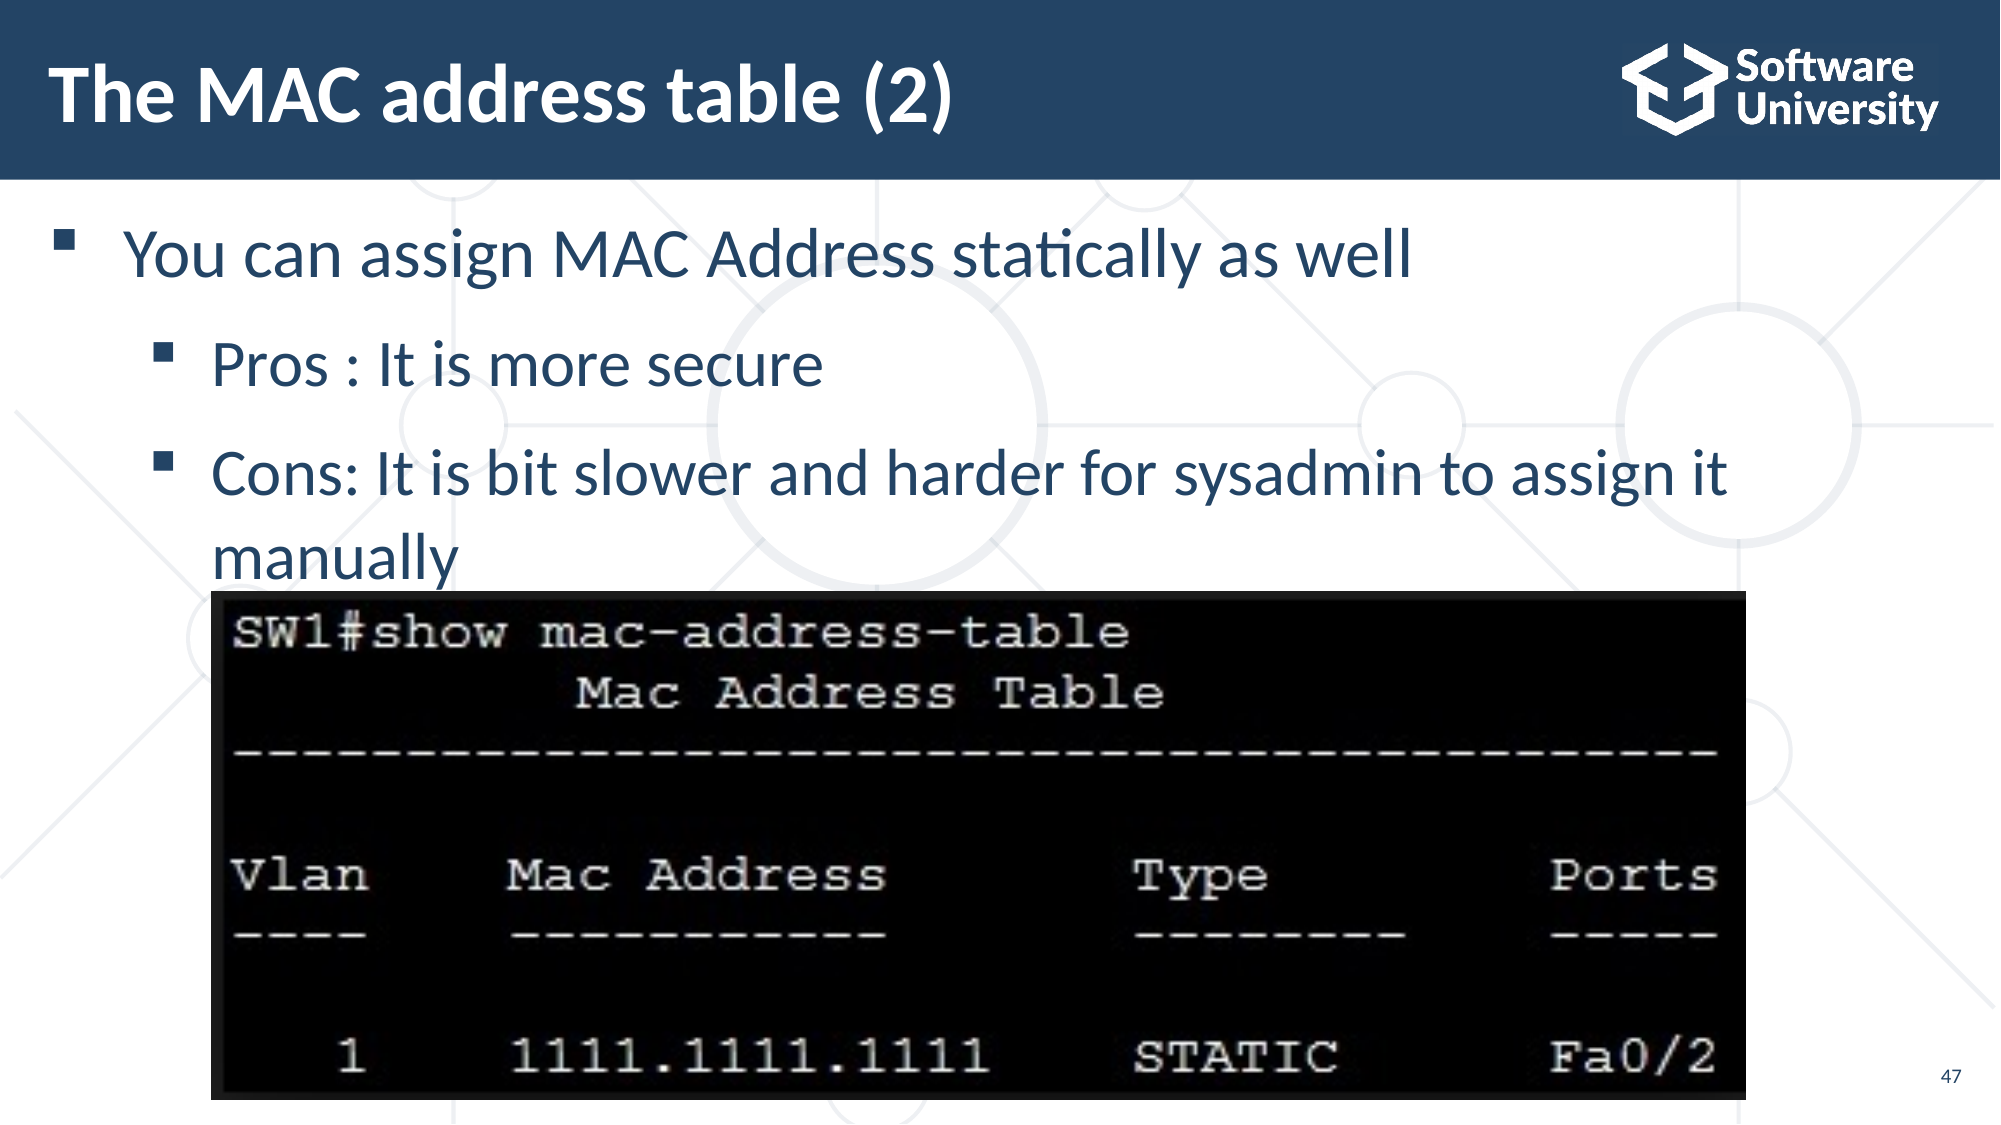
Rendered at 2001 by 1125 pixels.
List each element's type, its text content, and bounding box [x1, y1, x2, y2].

list You can assign MAC Address statically as well Pros : It is more secure Cons: It is bit slower and harder for sysadmin to assign it manually [31, 196, 1970, 1109]
picture [211, 591, 1746, 1101]
title The MAC address table (2) [31, 16, 1591, 162]
picture [1622, 43, 1939, 136]
slide_number 47 [1897, 1049, 1968, 1101]
